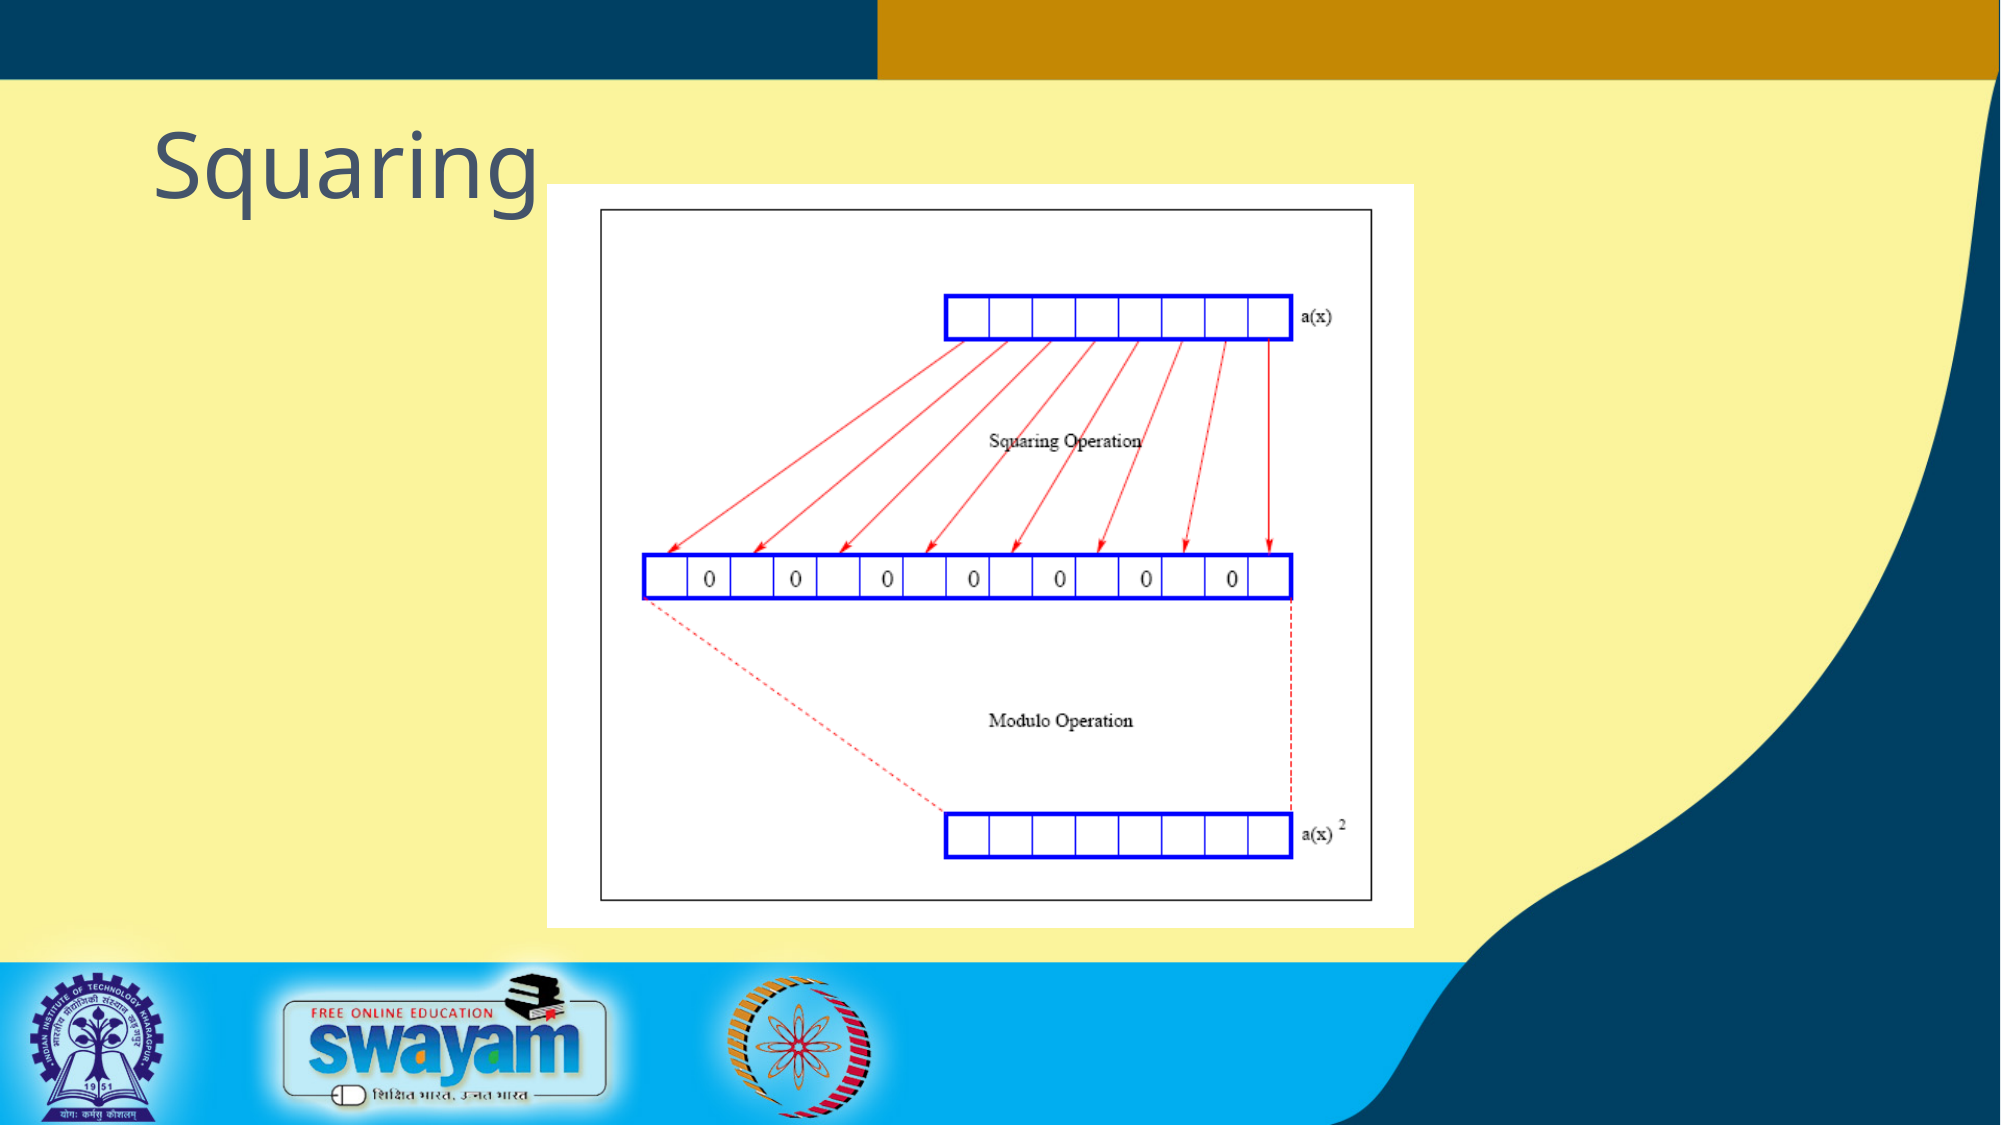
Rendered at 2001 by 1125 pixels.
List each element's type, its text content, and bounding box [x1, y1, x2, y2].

title Squaring [137, 59, 1863, 278]
picture [1425, 1016, 1433, 1023]
picture [0, 0, 2001, 1125]
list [547, 184, 1414, 928]
